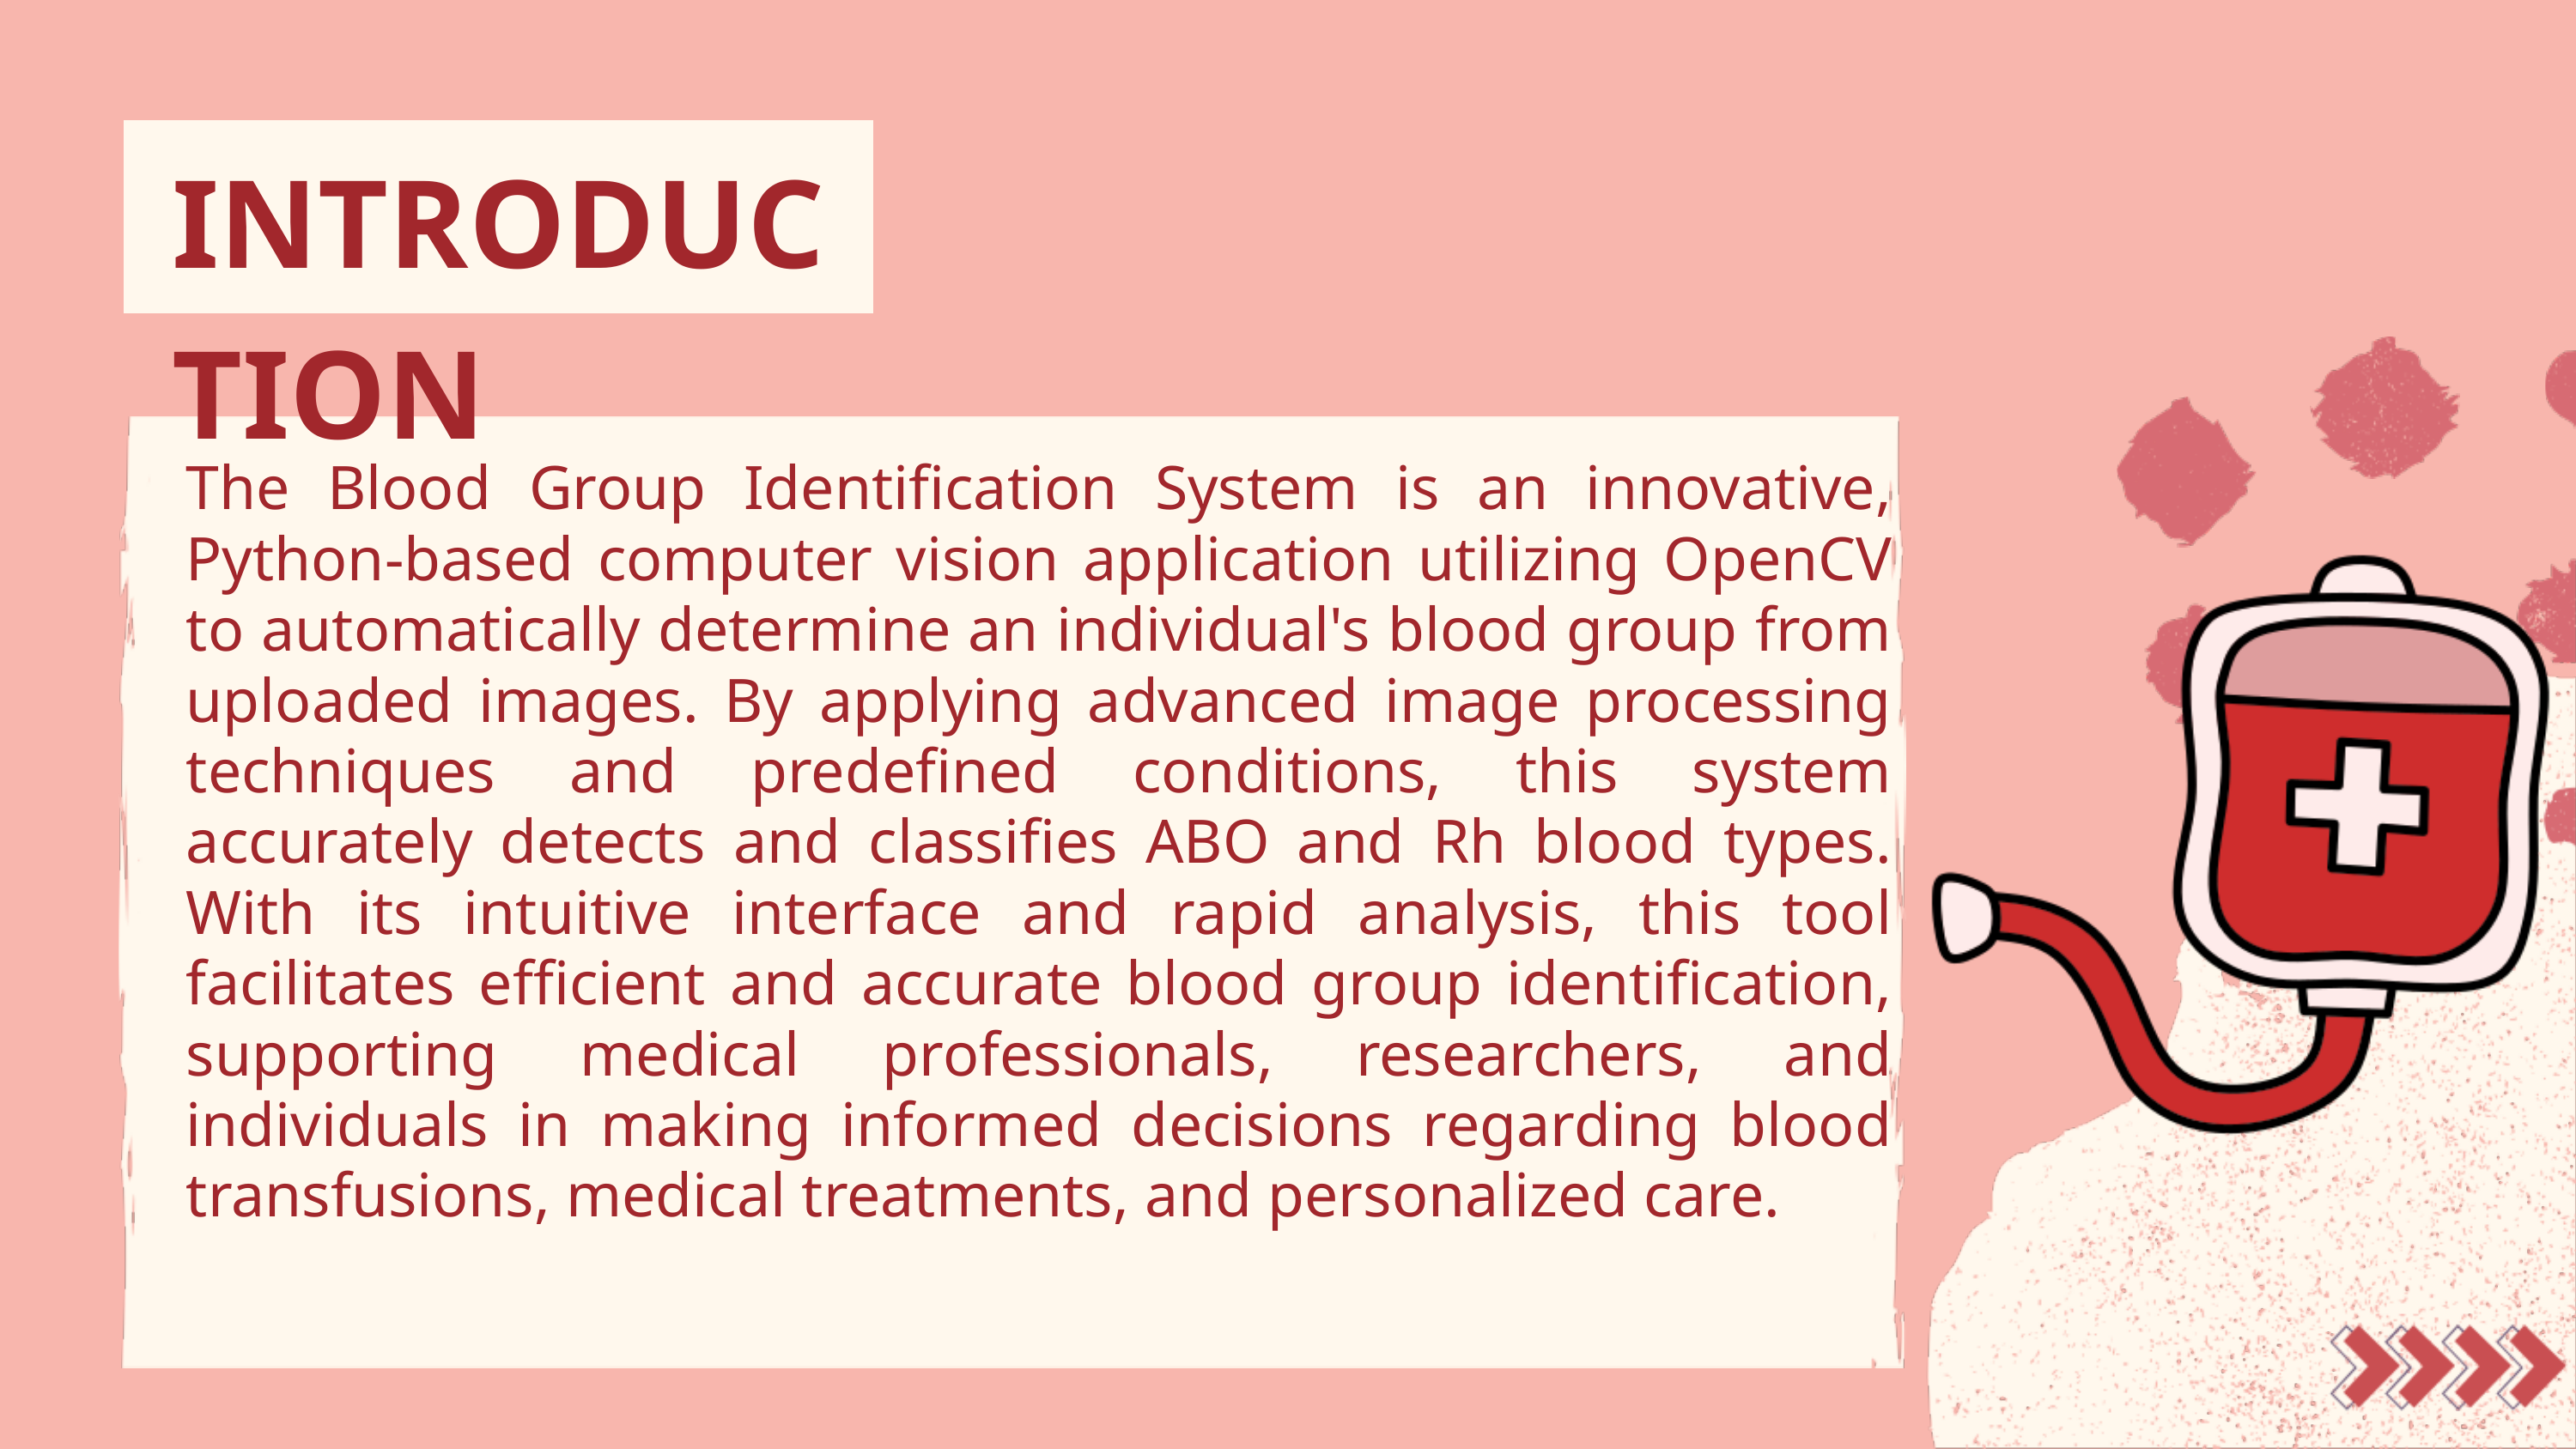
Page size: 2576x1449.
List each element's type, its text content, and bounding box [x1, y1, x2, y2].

text_box [2545, 333, 2576, 429]
text_box INTRODUCTION [172, 321, 838, 464]
text_box [2117, 397, 2257, 547]
text_box [1919, 547, 2576, 1449]
text_box The Blood Group Identification System is an innovative, Python-based computer vision application utilizing OpenCV to automatically determine an individual's blood group from uploaded images. By applying advanced image processing techniques and predefined conditions, this system accurately detects and classifies ABO and Rh blood types. With its intuitive interface and rapid analysis, this tool facilitates efficient and accurate blood group identification, supporting medical professionals, researchers, and individuals in making informed decisions regarding blood transfusions, medical treatments, and personalized care. [185, 451, 1893, 1229]
text_box [2310, 336, 2460, 479]
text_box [123, 119, 873, 314]
text_box [118, 416, 1906, 1368]
